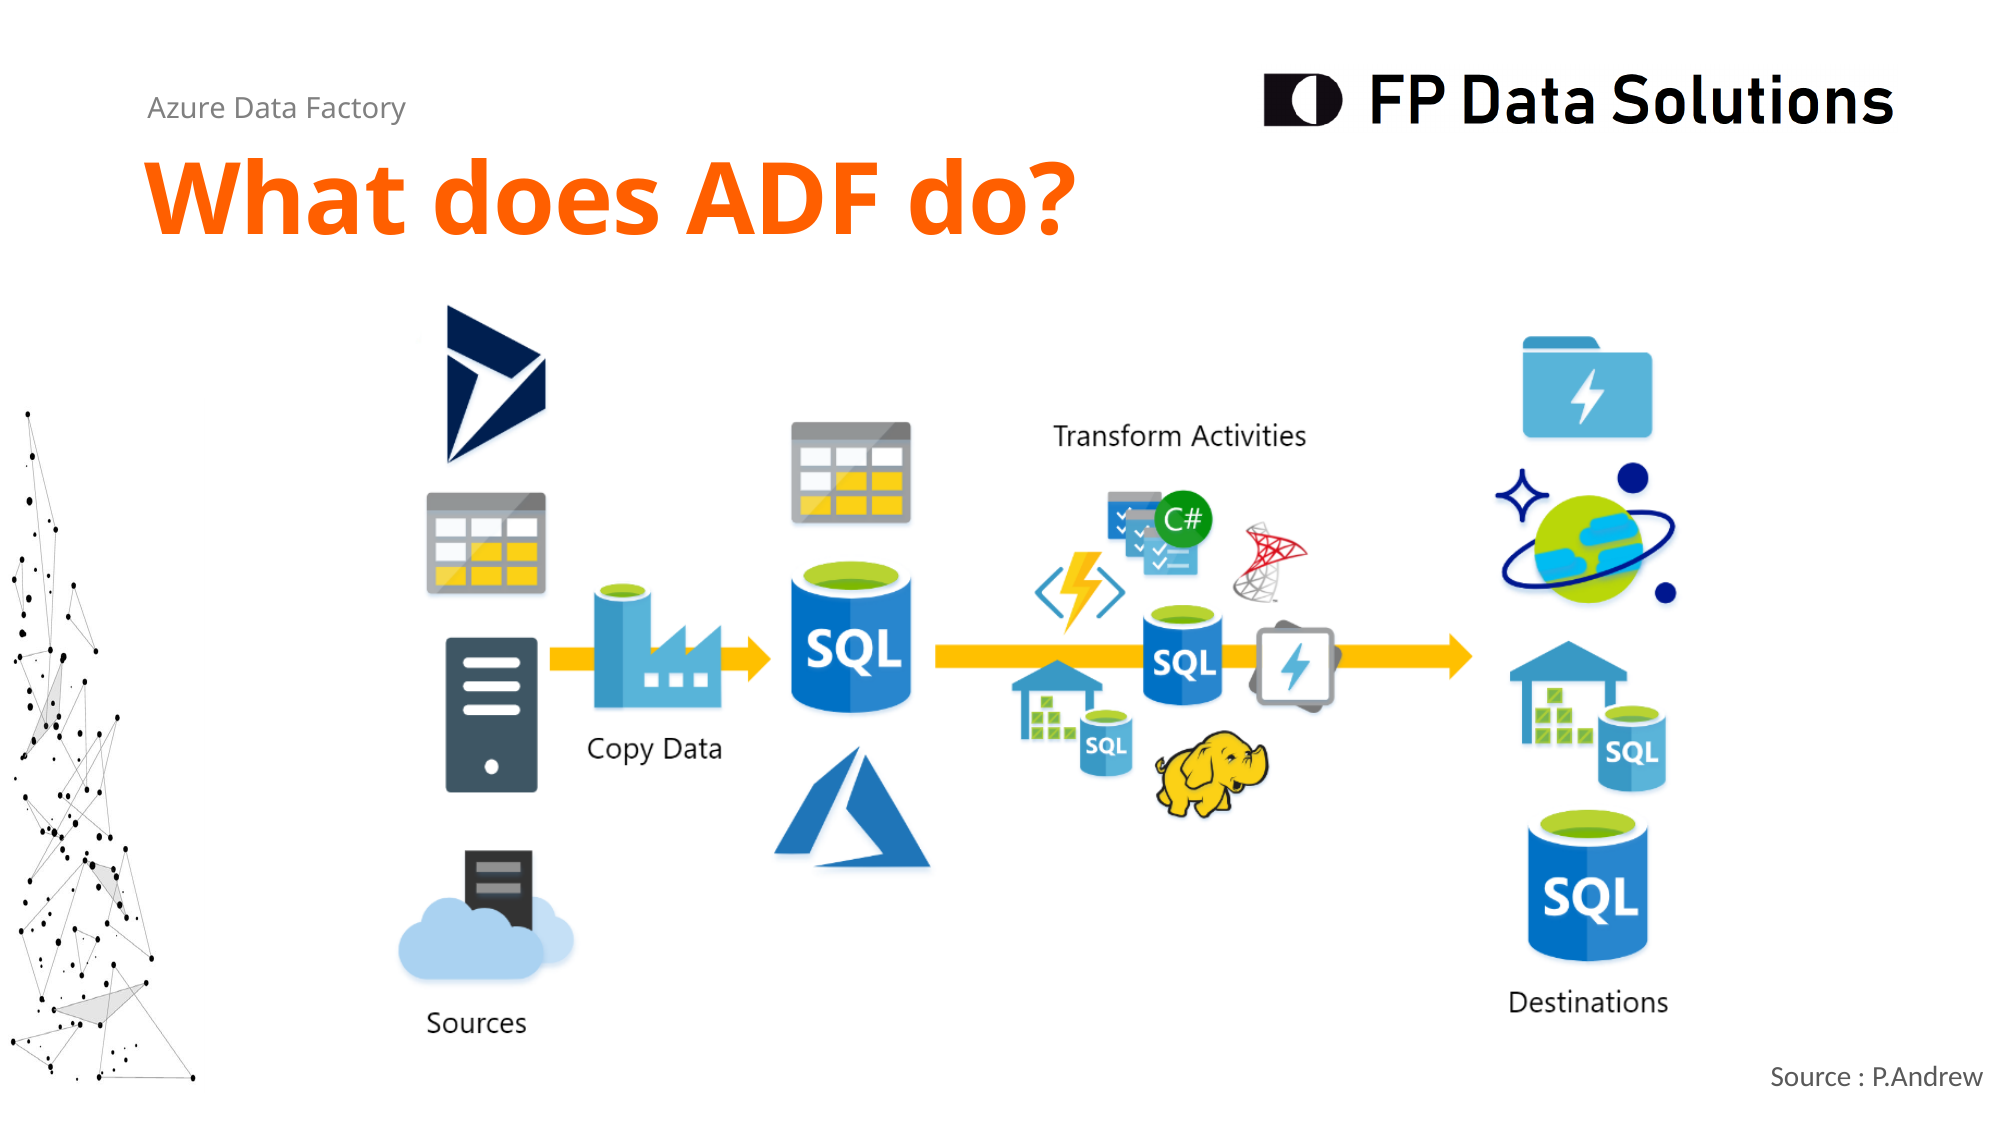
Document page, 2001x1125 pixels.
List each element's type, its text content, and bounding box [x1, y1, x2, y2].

picture [0, 398, 205, 1093]
list What does ADF do? [129, 140, 1500, 298]
picture [1257, 64, 1898, 133]
picture [392, 297, 1693, 1044]
text_box Source : P.Andrew [1755, 1050, 1999, 1101]
